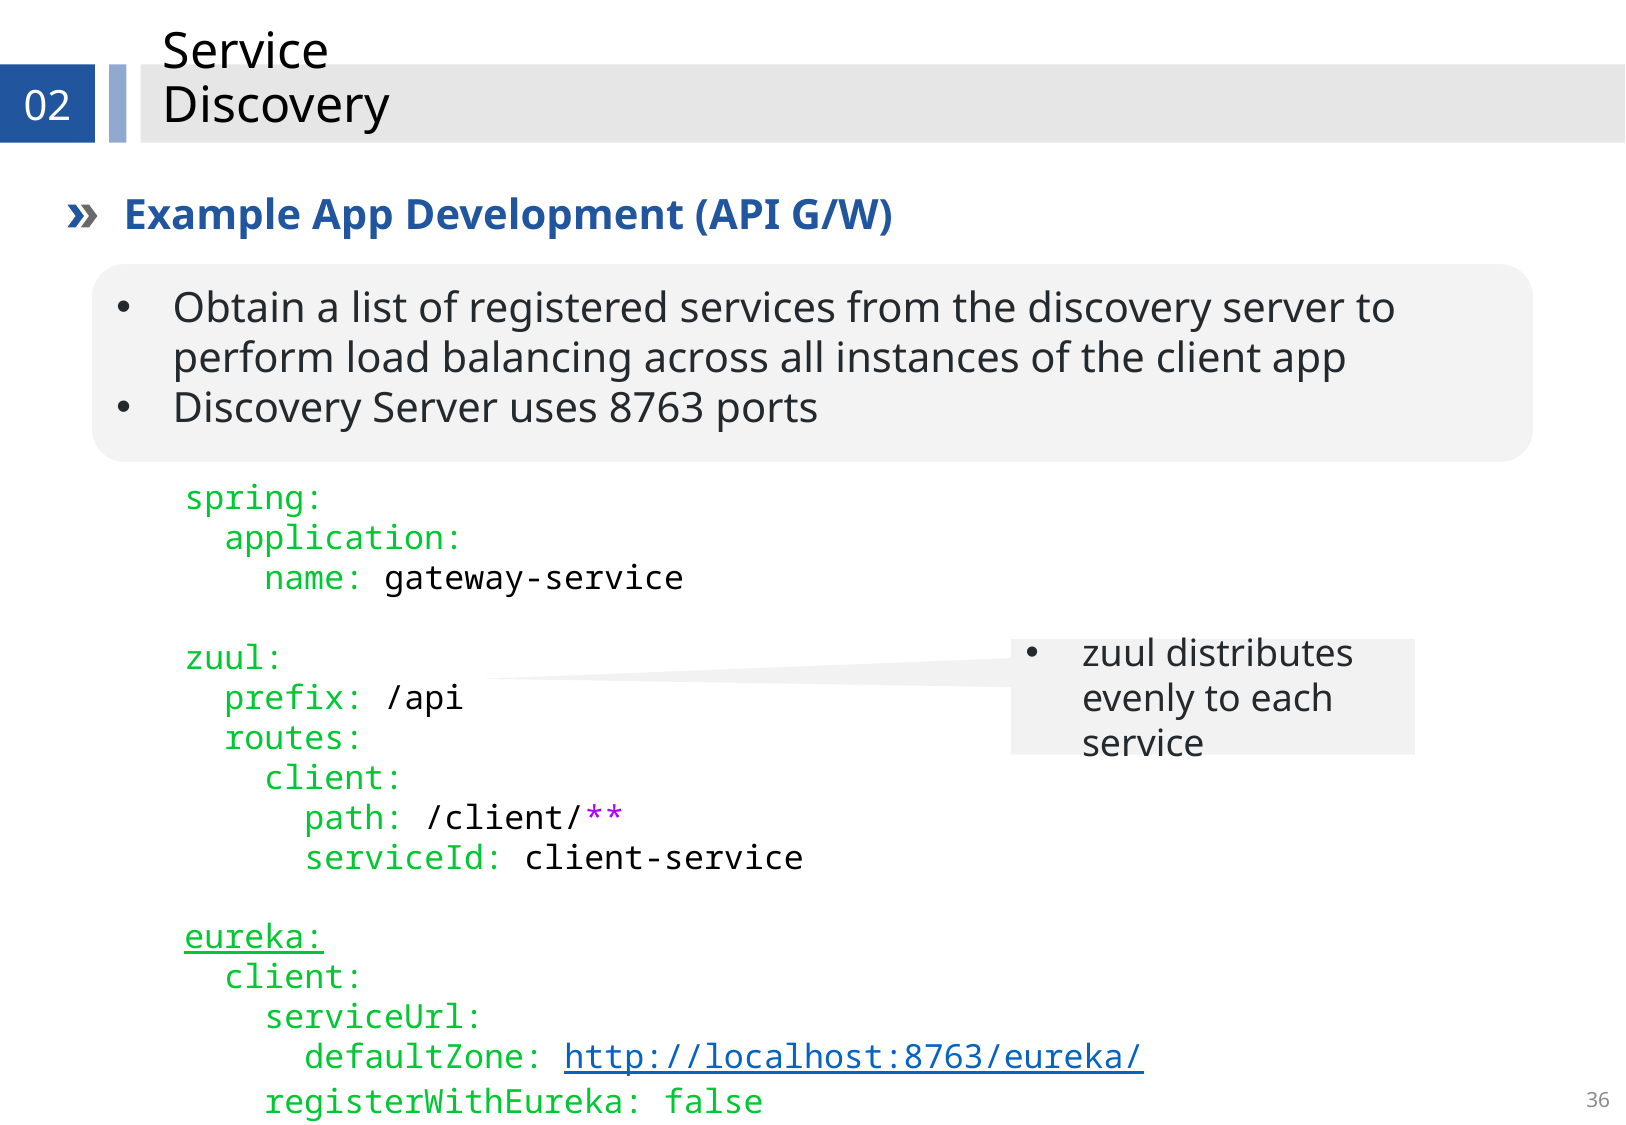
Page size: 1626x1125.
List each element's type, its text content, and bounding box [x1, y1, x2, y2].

text_box zuul distributes evenly to each service [484, 637, 1416, 756]
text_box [67, 204, 98, 228]
title Service Discovery [162, 78, 565, 134]
slide_number 36 [1597, 1070, 1625, 1125]
list 02 [12, 83, 83, 130]
list Example App Development (API G/W) [123, 193, 1597, 239]
text_box spring: application: name: gateway-service zuul: prefix: /api routes: client: path: /client/** serviceId: client-service eureka: client: serviceUrl: defaultZone: http://localhost:8763/eureka/ registerWithEureka: false [169, 469, 1597, 1125]
text_box Obtain a list of registered services from the discovery server to perform load balancing across all instances of the client app Discovery Server uses 8763 ports [90, 263, 1535, 464]
